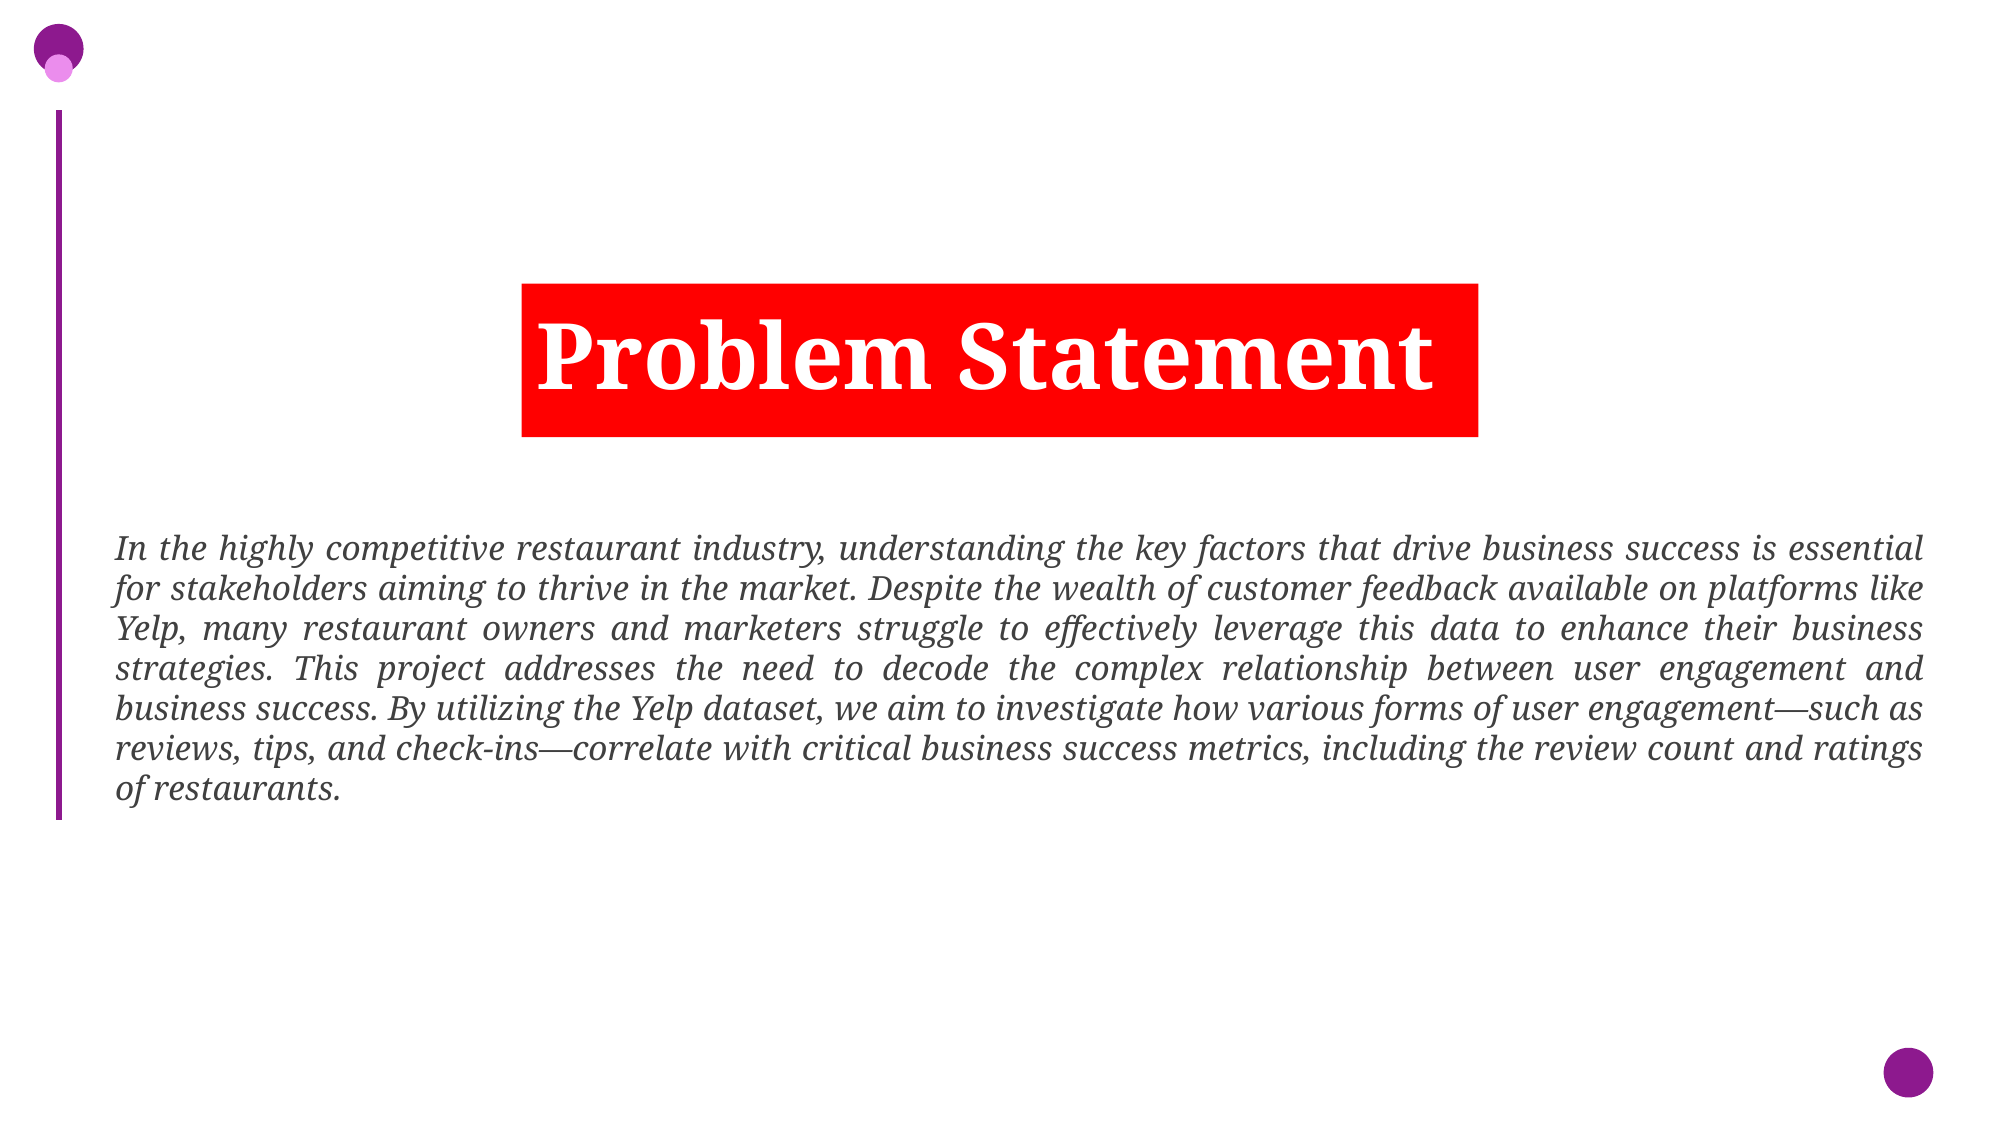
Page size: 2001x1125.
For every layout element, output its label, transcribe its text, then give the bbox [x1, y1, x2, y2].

text_box In the highly competitive restaurant industry, understanding the key factors that drive business success is essential for stakeholders aiming to thrive in the market. Despite the wealth of customer feedback available on platforms like Yelp, many restaurant owners and marketers struggle to effectively leverage this data to enhance their business strategies. This project addresses the need to decode the complex relationship between user engagement and business success. By utilizing the Yelp dataset, we aim to investigate how various forms of user engagement—such as reviews, tips, and check-ins—correlate with critical business success metrics, including the review count and ratings of restaurants. [115, 527, 1927, 807]
title Problem Statement [521, 283, 1479, 438]
